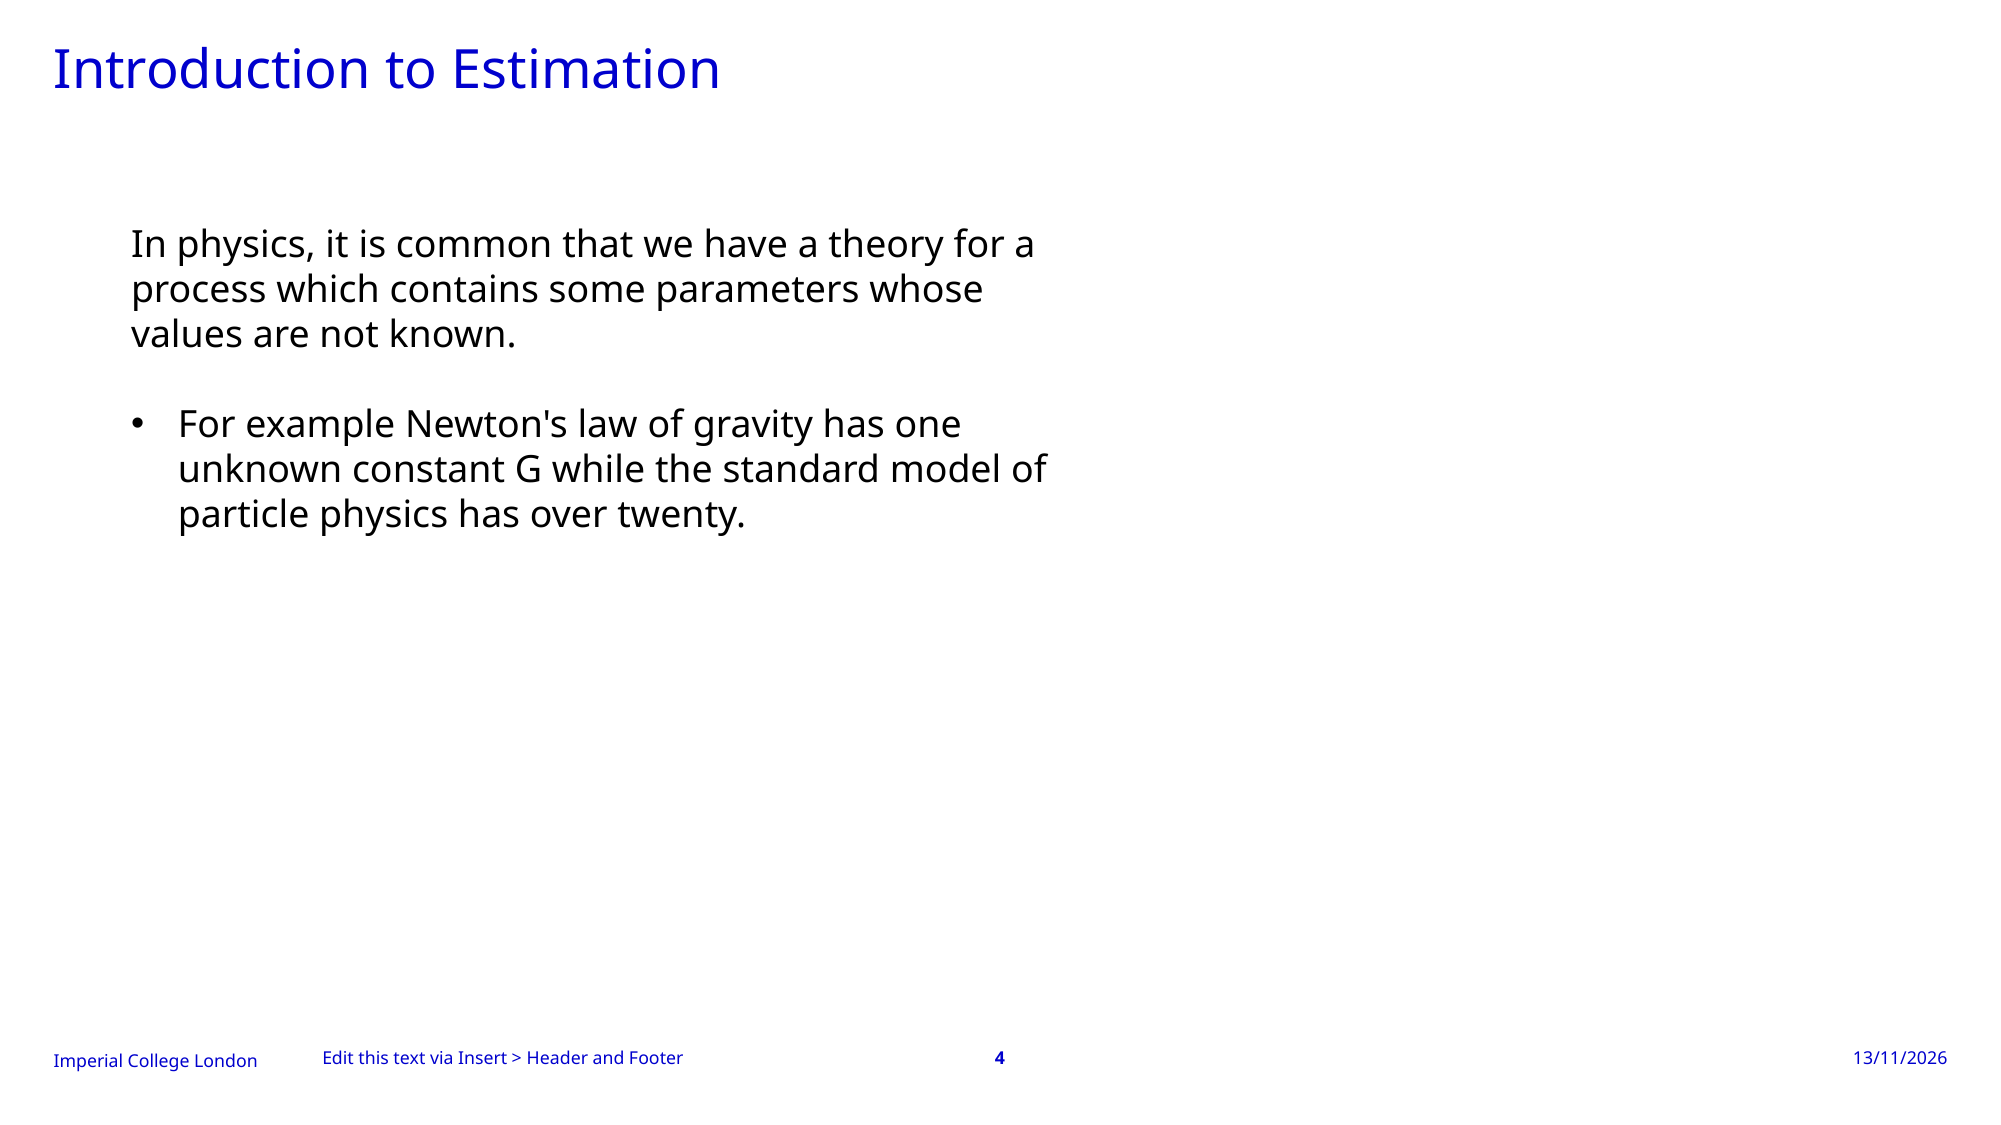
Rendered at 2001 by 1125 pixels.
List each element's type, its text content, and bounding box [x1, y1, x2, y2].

text_box In physics, it is common that we have a theory for a process which contains some parameters whose values are not known. For example Newton's law of gravity has one unknown constant G while the standard model of particle physics has over twenty. [116, 212, 1117, 543]
footer Edit this text via Insert > Header and Footer [322, 1048, 884, 1072]
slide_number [1745, 1048, 1948, 1072]
title Introduction to Estimation [53, 41, 1947, 104]
slide_number 4 [973, 1048, 1027, 1072]
